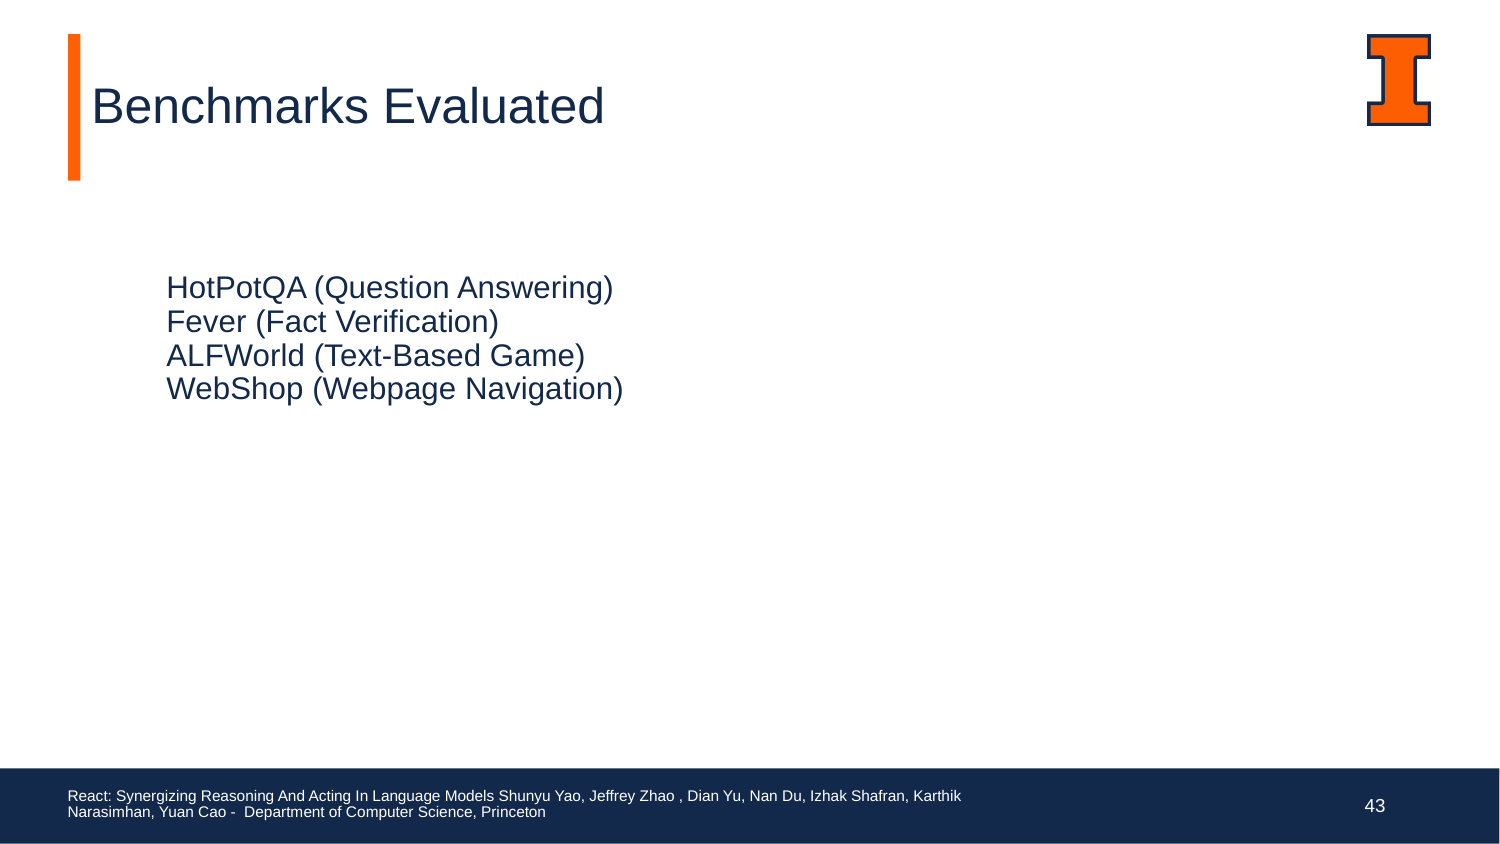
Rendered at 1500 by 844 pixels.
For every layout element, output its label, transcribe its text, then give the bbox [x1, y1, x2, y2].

list HotPotQA (Question Answering) Fever (Fact Verification) ALFWorld (Text-Based Game) WebShop (Webpage Navigation) [80, 266, 1005, 628]
title Benchmarks Evaluated [80, 34, 1357, 181]
slide_number ‹#› [1060, 782, 1397, 827]
list React: Synergizing Reasoning And Acting In Language Models Shunyu Yao, Jeffrey Zhao , Dian Yu, Nan Du, Izhak Shafran, Karthik Narasimhan, Yuan Cao - Department of Computer Science, Princeton [56, 782, 1060, 827]
picture [1367, 34, 1431, 126]
